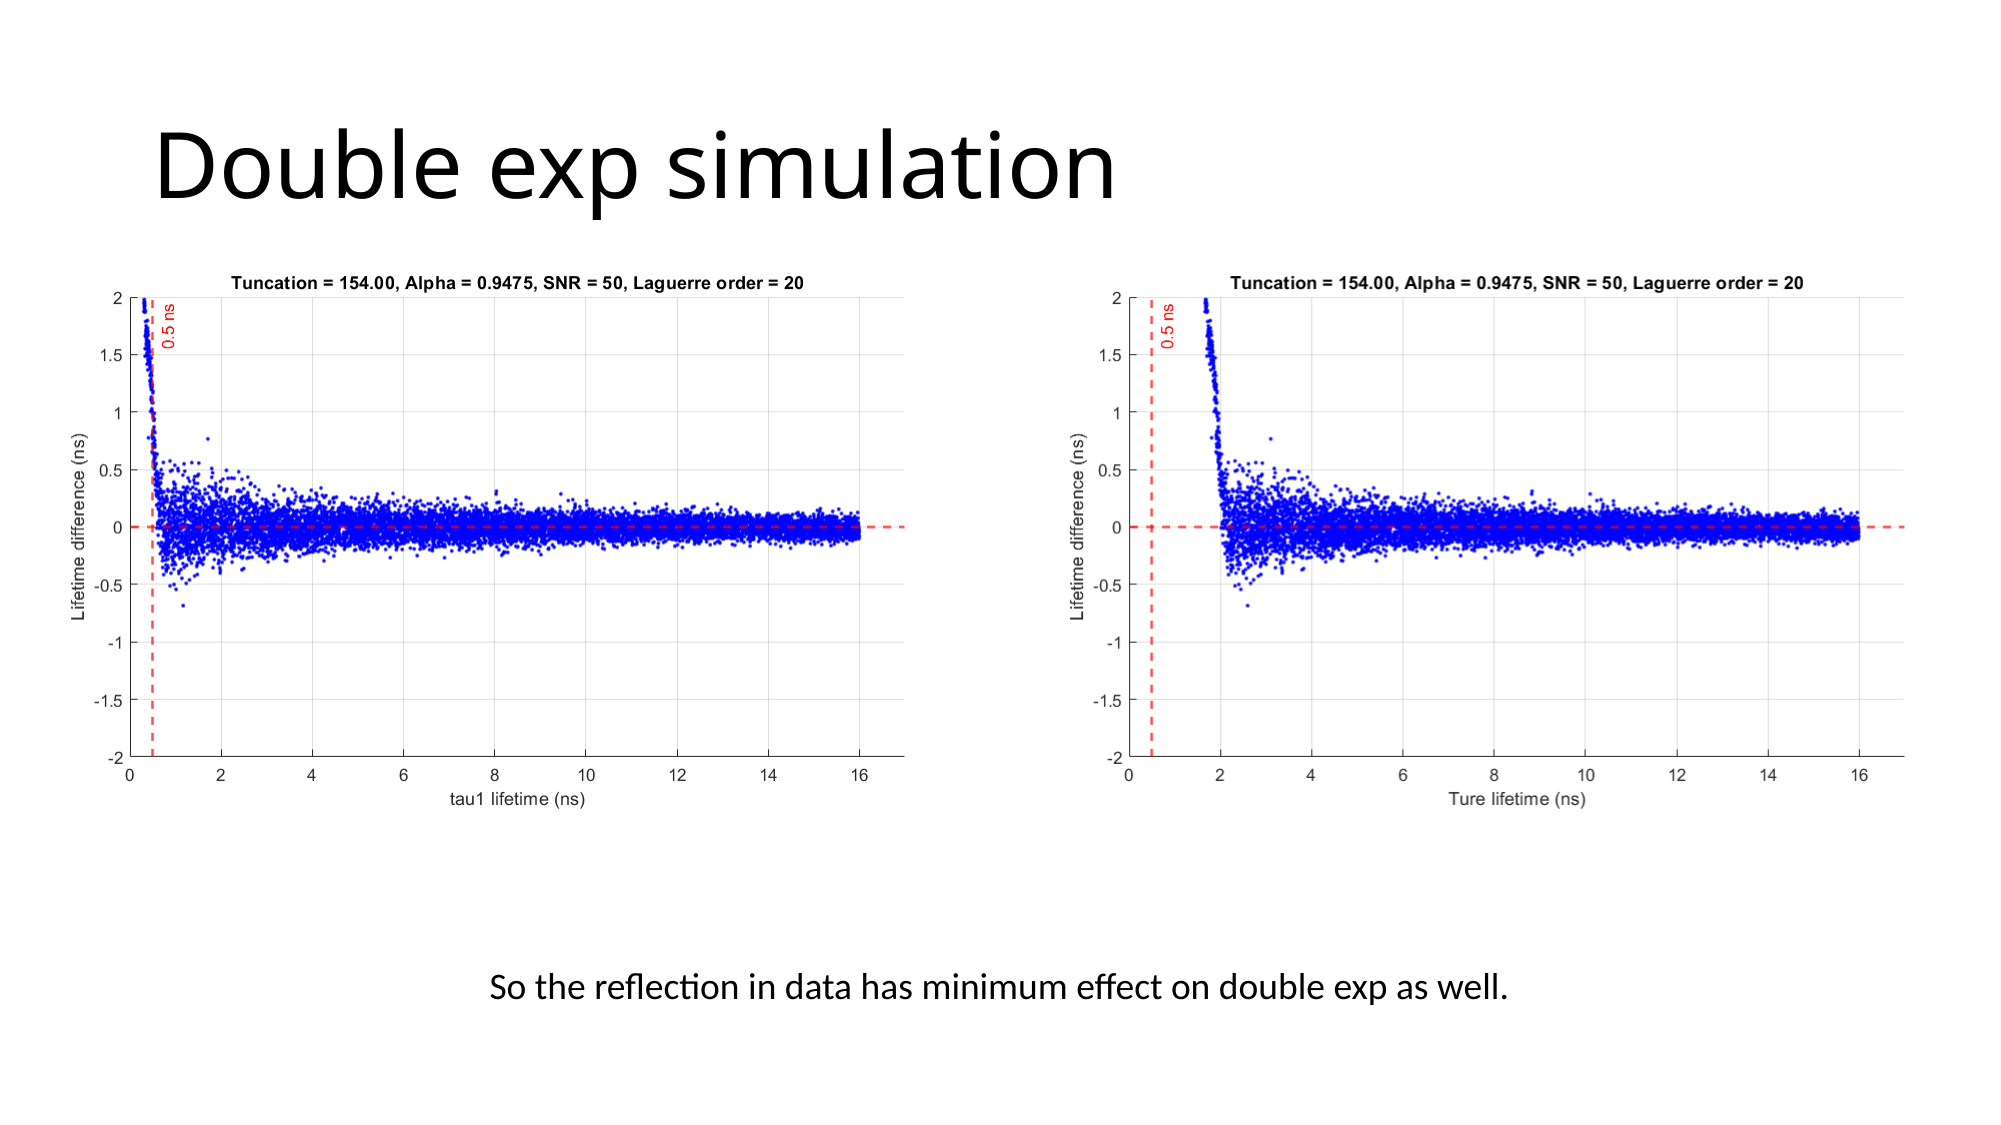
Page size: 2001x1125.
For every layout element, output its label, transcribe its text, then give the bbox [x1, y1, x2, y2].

picture [999, 255, 2000, 819]
text_box So the reflection in data has minimum effect on double exp as well. [474, 954, 1525, 1015]
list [0, 255, 999, 819]
title Double exp simulation [137, 59, 1863, 255]
